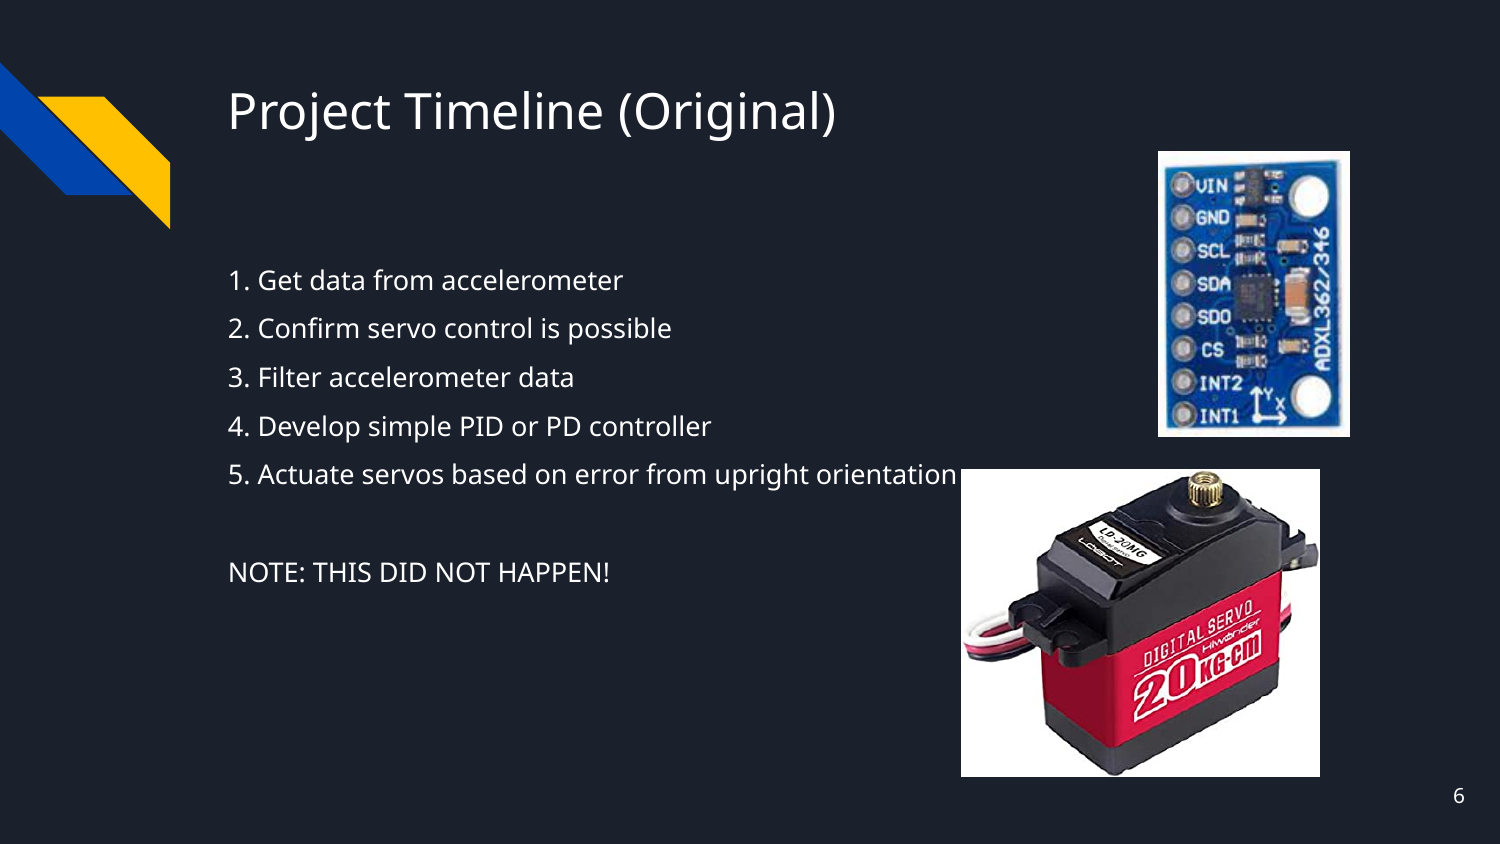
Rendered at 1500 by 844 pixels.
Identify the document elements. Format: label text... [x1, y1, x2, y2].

picture [960, 469, 1320, 777]
slide_number ‹#› [1389, 764, 1480, 830]
picture [1157, 150, 1351, 437]
title Project Timeline (Original) [212, 64, 1368, 215]
list 1. Get data from accelerometer 2. Confirm servo control is possible 3. Filter accelerometer data 4. Develop simple PID or PD controller 5. Actuate servos based on error from upright orientation NOTE: THIS DID NOT HAPPEN! [212, 231, 1368, 735]
